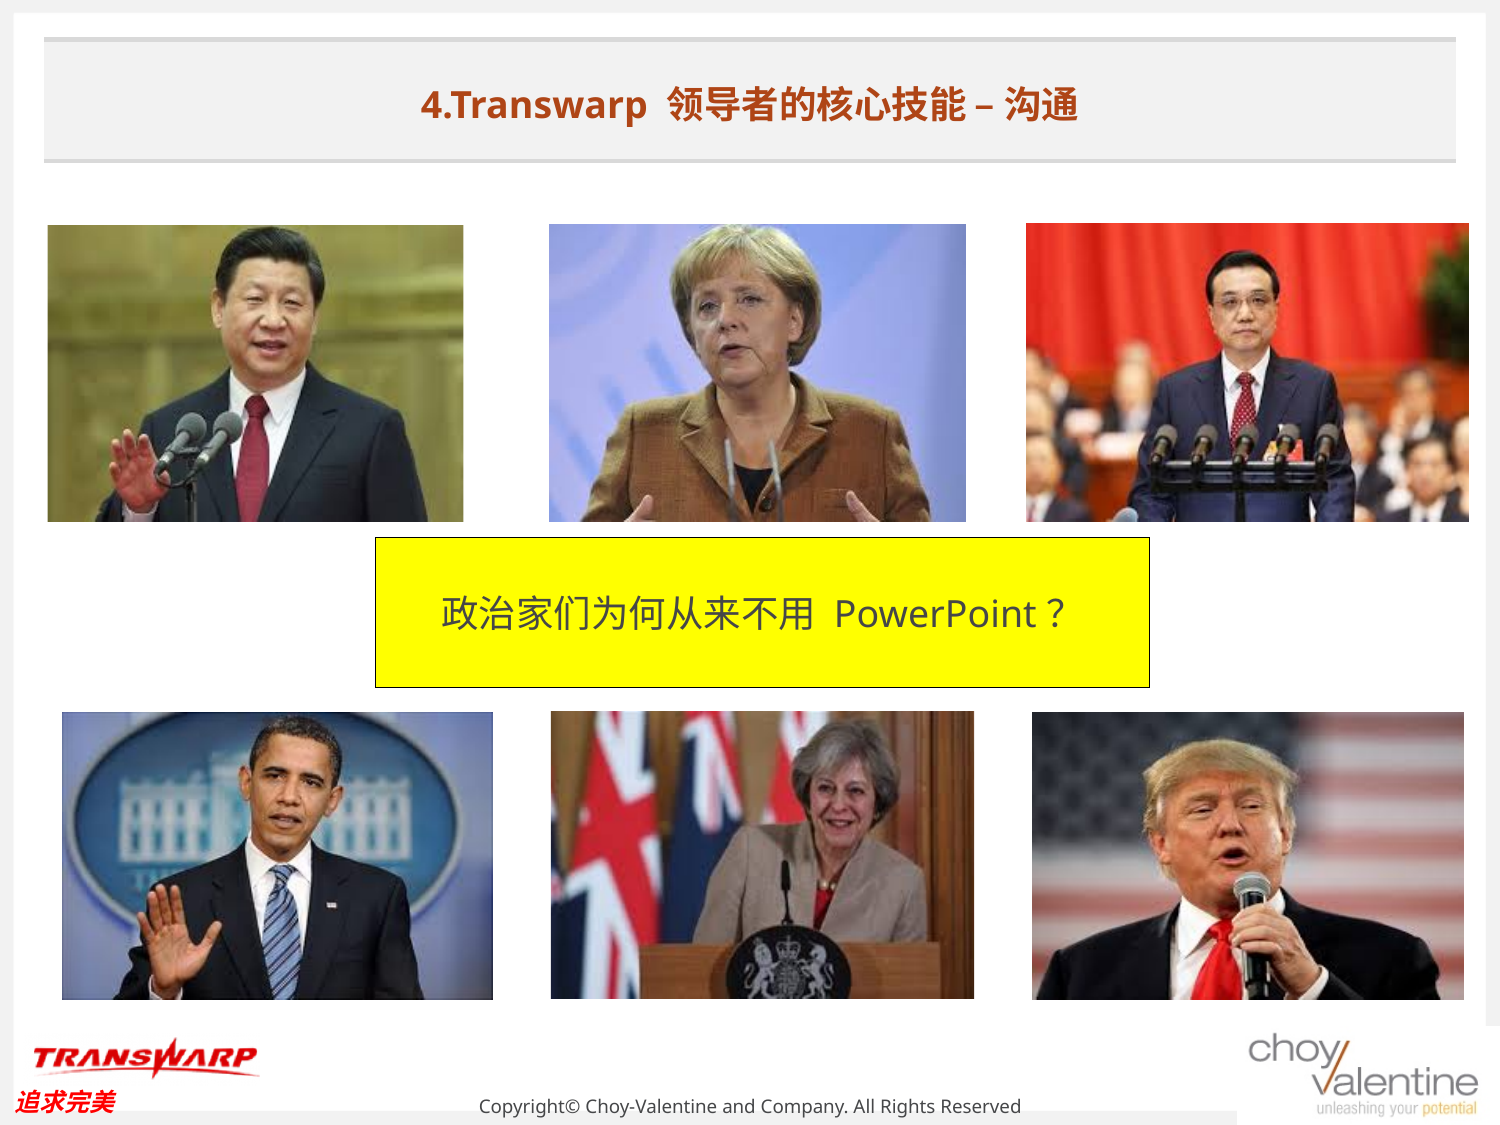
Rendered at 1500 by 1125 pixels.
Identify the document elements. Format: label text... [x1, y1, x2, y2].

title 4.Transwarp 领导者的核心技能 – 沟通 [49, 44, 1451, 163]
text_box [0, 1033, 331, 1125]
text_box 政治家们为何从来不用 PowerPoint？ [375, 537, 1150, 688]
picture [0, 0, 1500, 1125]
